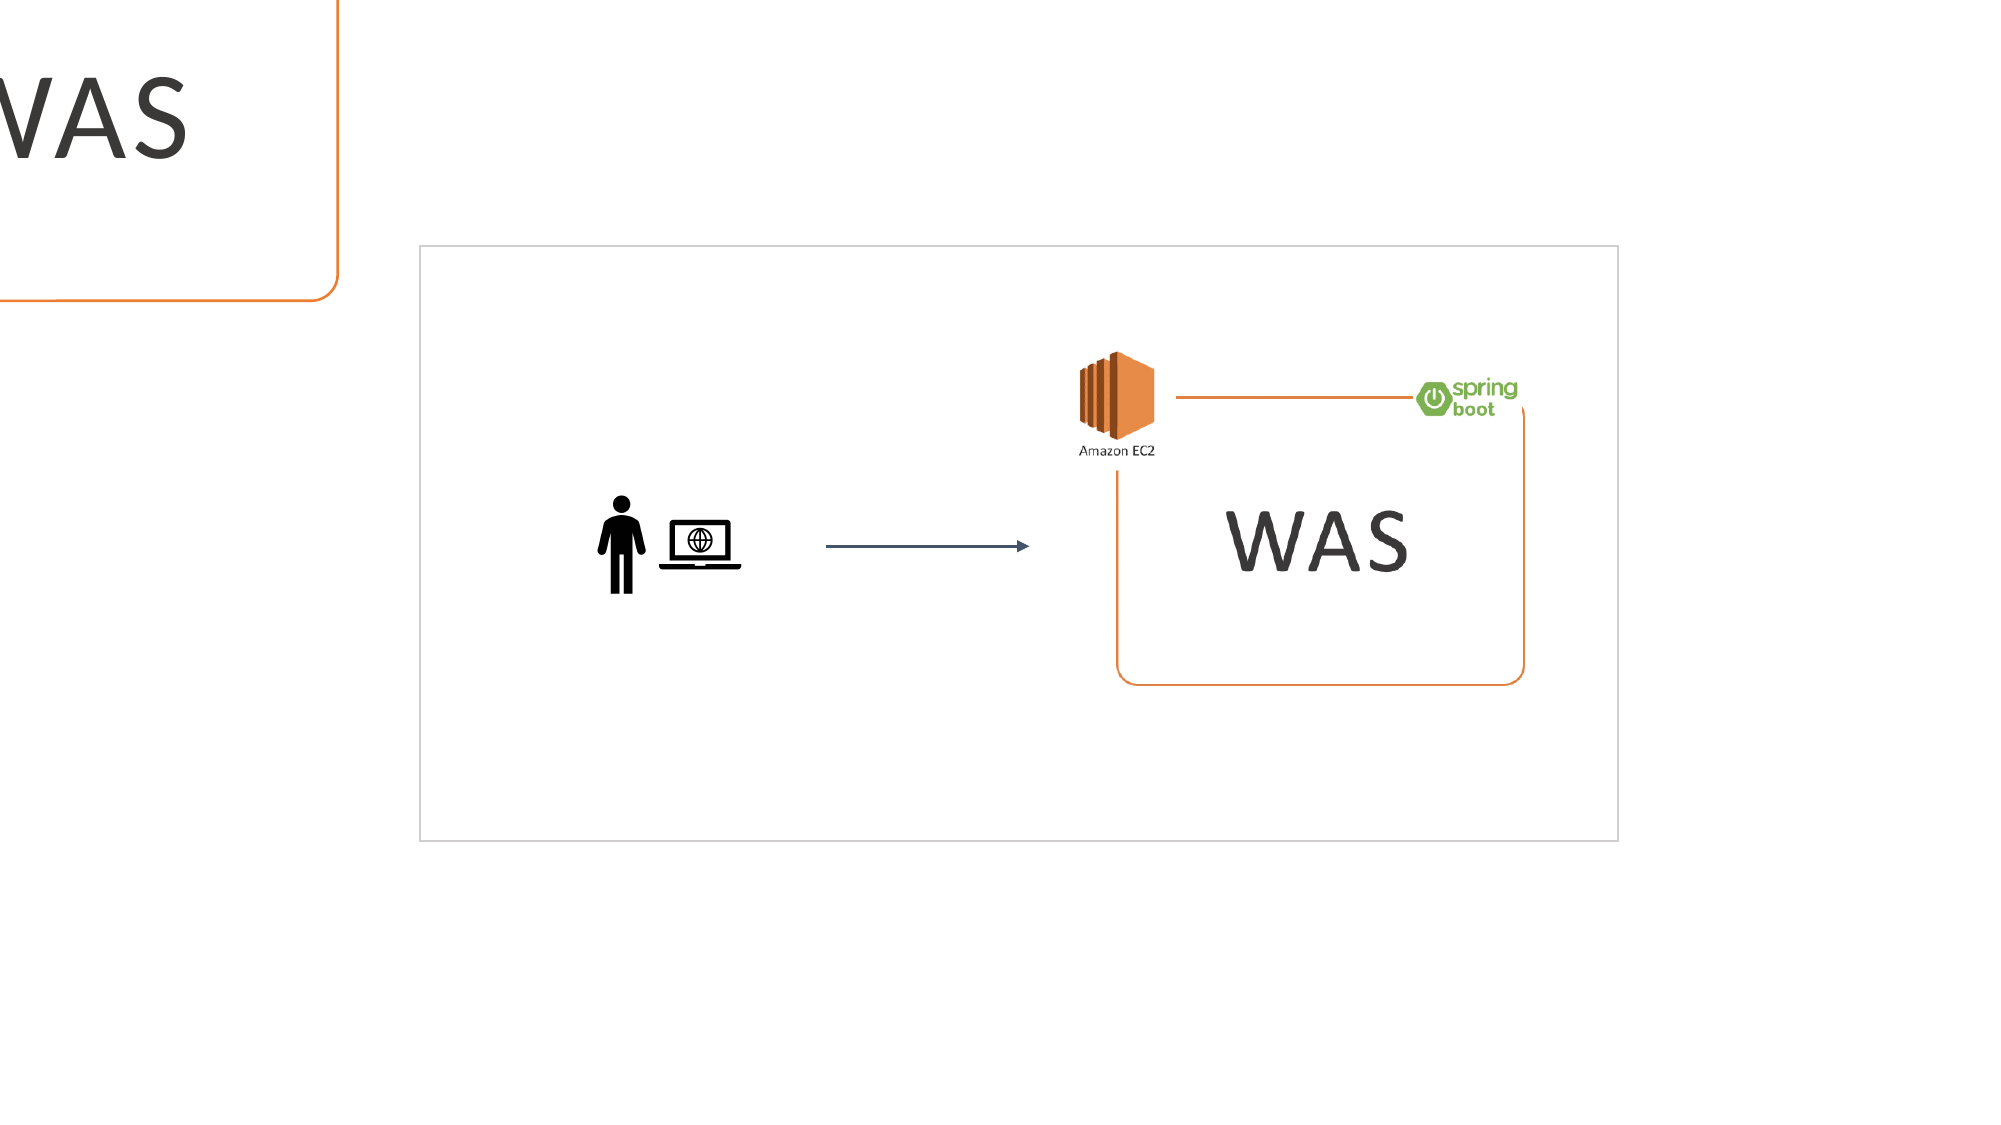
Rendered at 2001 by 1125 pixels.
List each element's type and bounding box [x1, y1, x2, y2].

text_box [569, 493, 743, 597]
text_box [419, 245, 1619, 842]
text_box [0, 0, 338, 301]
picture [1043, 328, 1575, 734]
